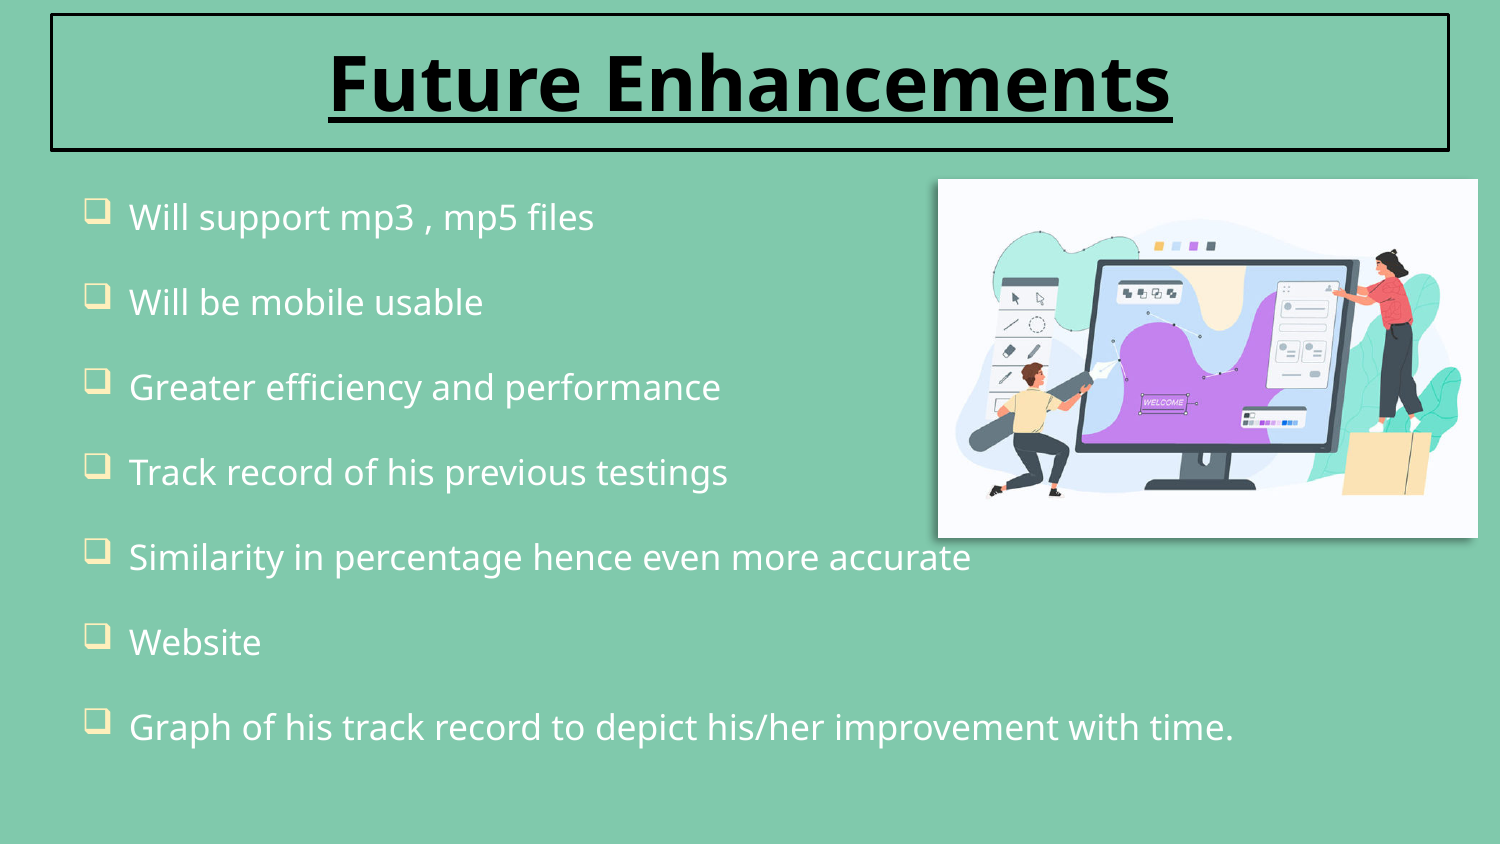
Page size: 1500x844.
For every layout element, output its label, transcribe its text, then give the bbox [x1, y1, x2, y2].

title Future Enhancements [51, 14, 1449, 150]
list Will support mp3 , mp5 files Will be mobile usable Greater efficiency and performance Track record of his previous testings Similarity in percentage hence even more accurate Website Graph of his track record to depict his/her improvement with time. [0, 179, 1478, 808]
picture [937, 179, 1478, 538]
